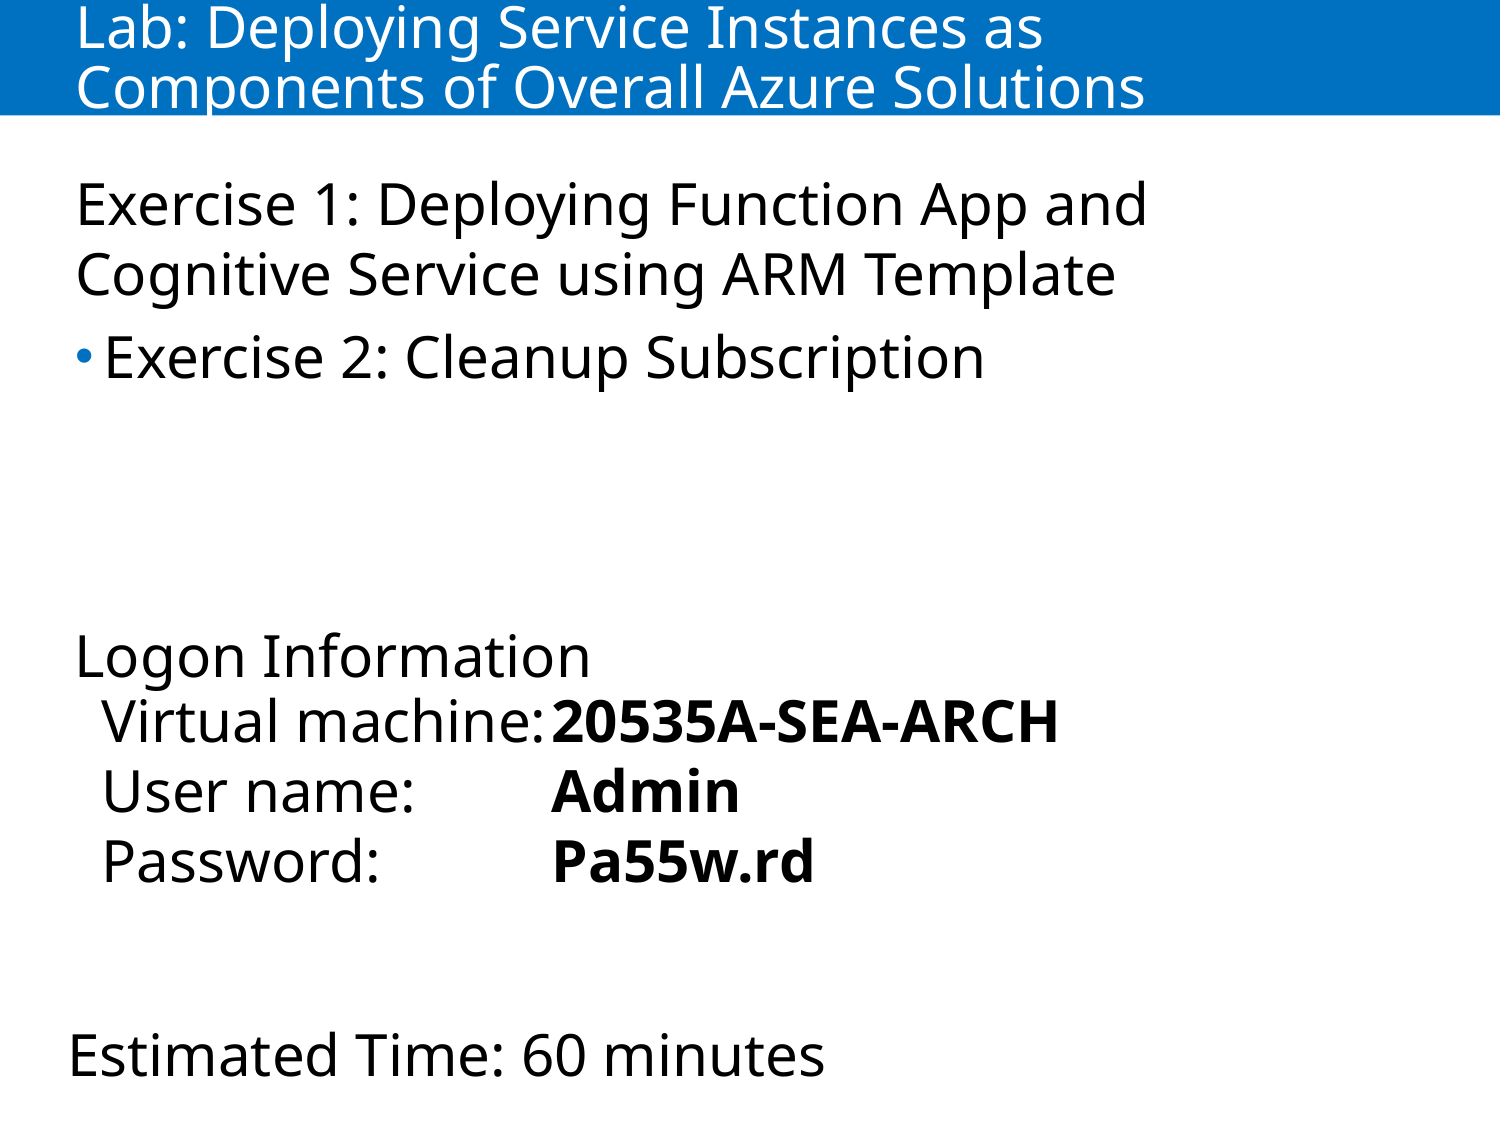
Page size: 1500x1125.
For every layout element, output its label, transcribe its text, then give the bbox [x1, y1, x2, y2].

title Lab: Deploying Service Instances as Components of Overall Azure Solutions [75, 0, 1351, 122]
text_box Logon Information [59, 611, 607, 697]
text_box Virtual machine: 20535A-SEA-ARCH User name: Admin Password: Pa55w.rd [86, 676, 1076, 902]
text_box Estimated Time: 60 minutes [52, 1011, 841, 1096]
list Exercise 1: Deploying Function App and Cognitive Service using ARM Template Exercise 2: Cleanup Subscription [74, 167, 1408, 1013]
